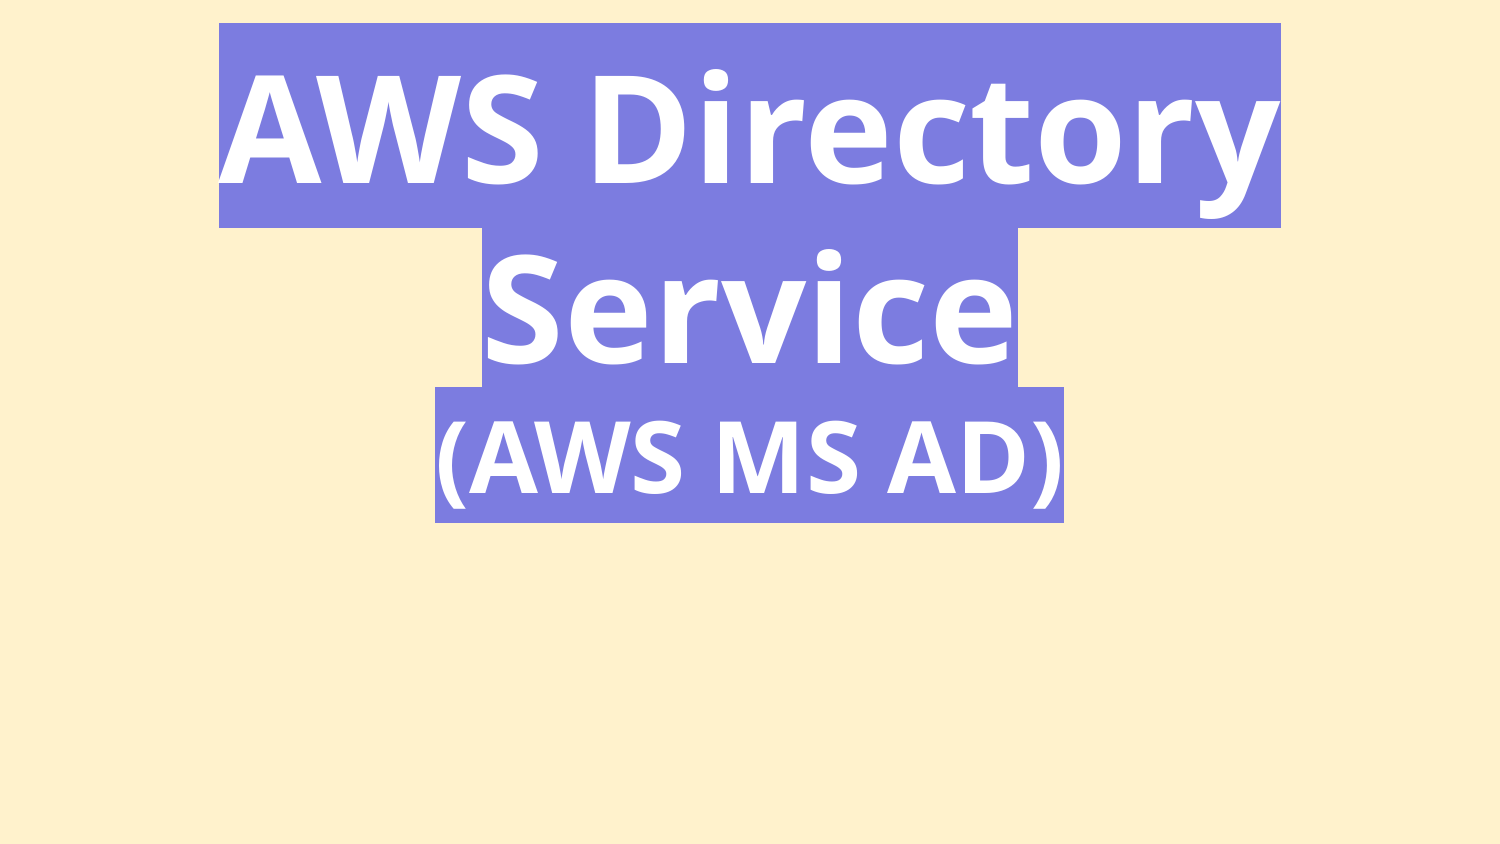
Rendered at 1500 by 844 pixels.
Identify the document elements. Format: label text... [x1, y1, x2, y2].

title AWS Directory Service (AWS MS AD) [51, 203, 1449, 529]
